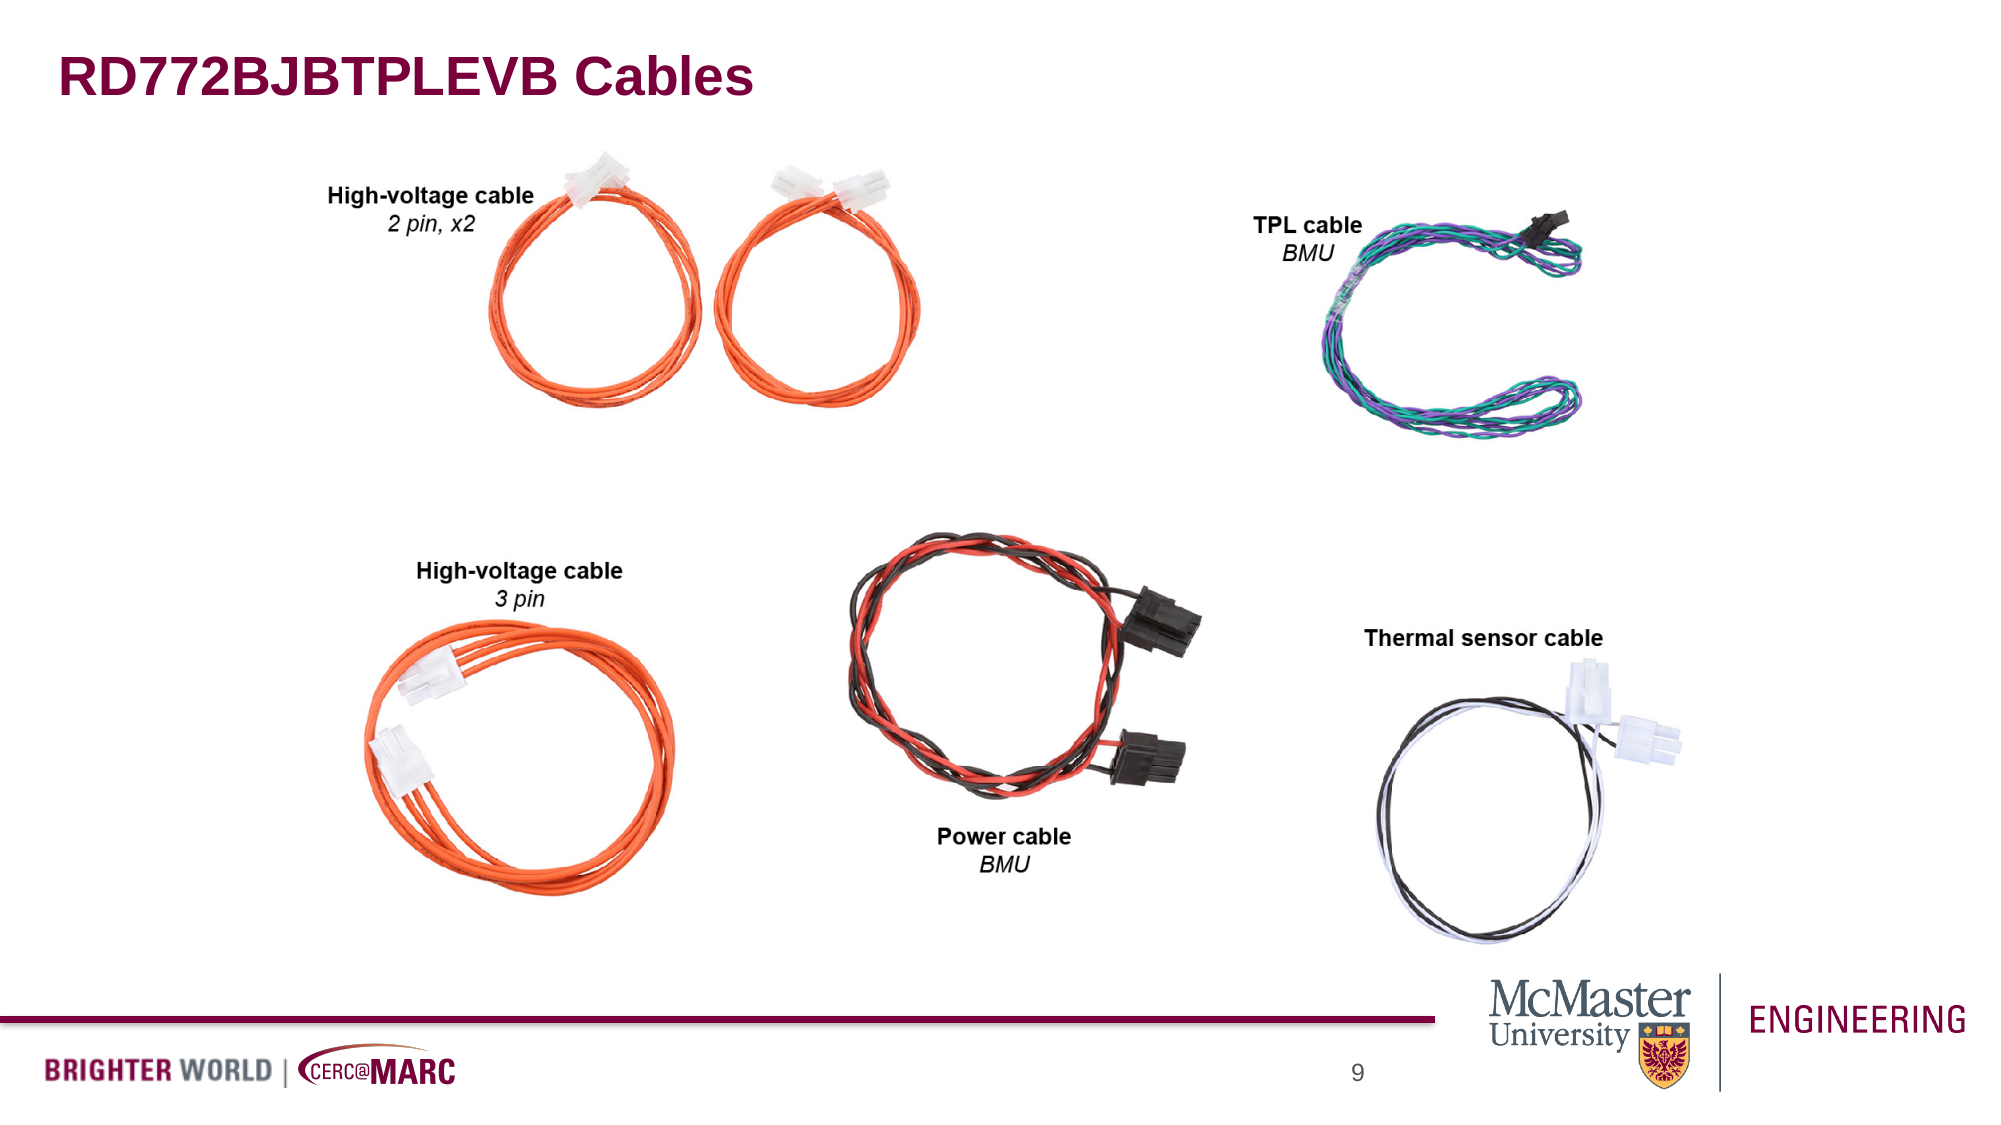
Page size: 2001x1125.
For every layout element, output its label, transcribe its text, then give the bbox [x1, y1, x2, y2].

title RD772BJBTPLEVB Cables [43, 0, 1965, 106]
picture [1488, 973, 1965, 1092]
slide_number 9 [1260, 1041, 1365, 1101]
picture [286, 132, 1721, 960]
picture [43, 1031, 465, 1097]
